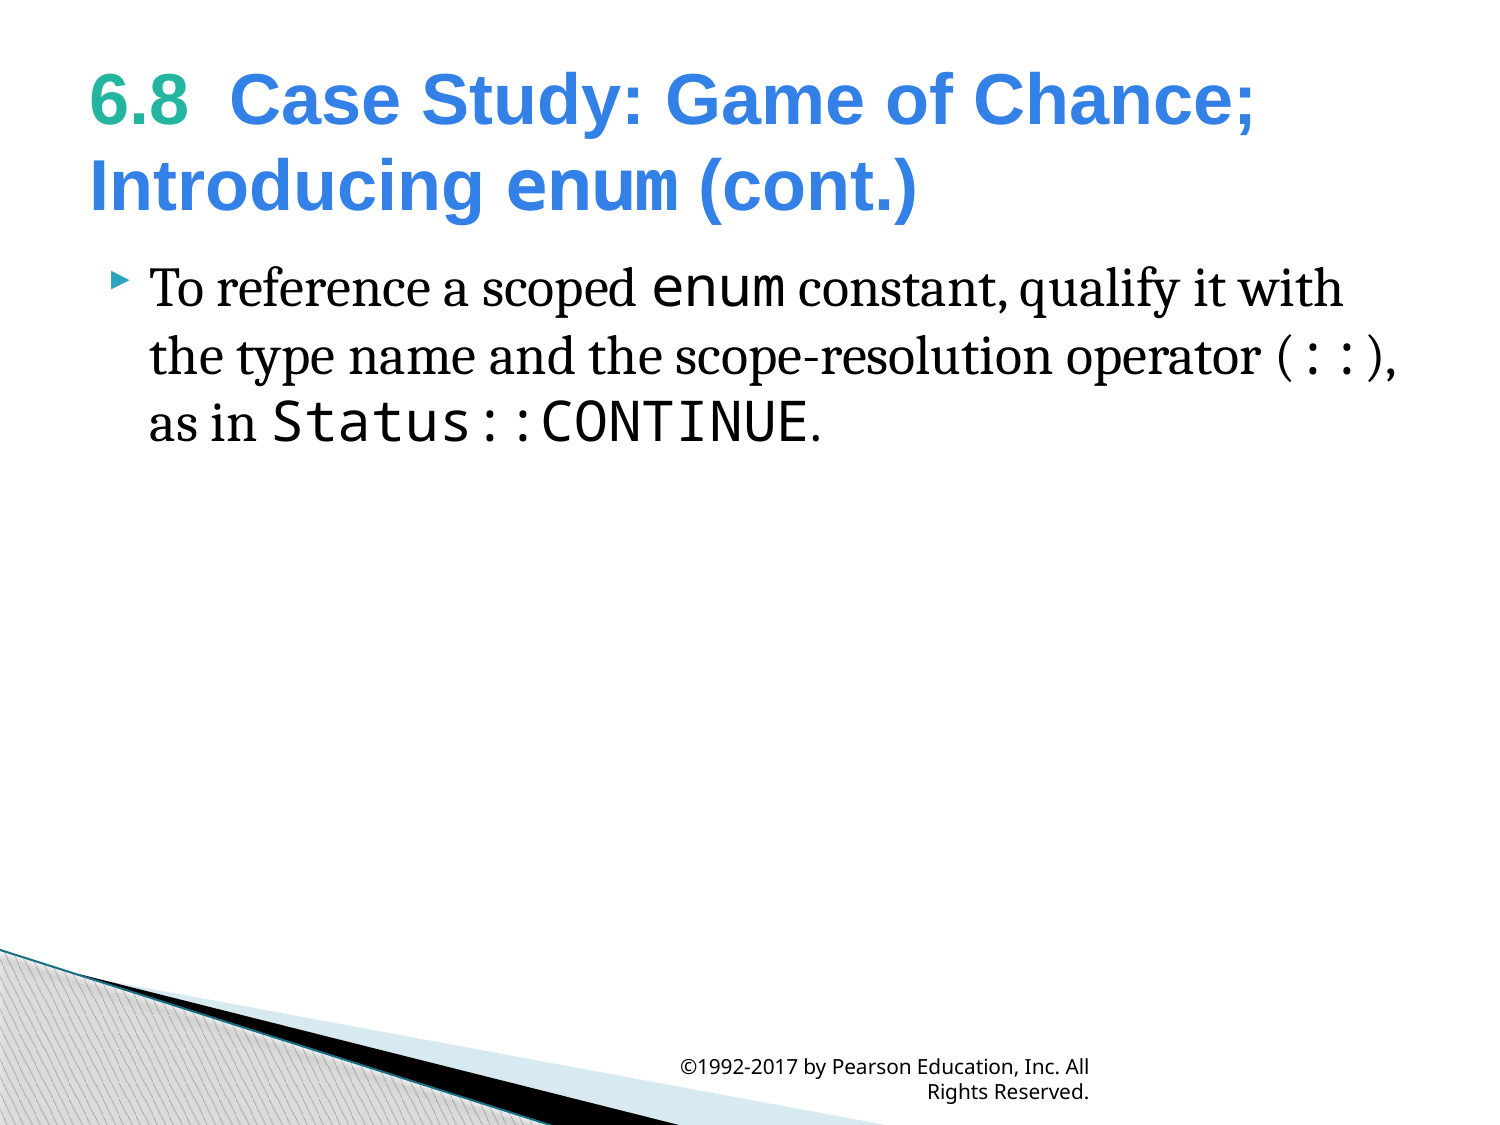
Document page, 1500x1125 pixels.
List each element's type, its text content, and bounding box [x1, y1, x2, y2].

list To reference a scoped enum constant, qualify it with the type name and the scope-resolution operator (::), as in Status::CONTINUE. [75, 242, 1425, 986]
title 6.8 Case Study: Game of Chance; Introducing enum (cont.) [75, 45, 1425, 233]
footer ©1992-2017 by Pearson Education, Inc. All Rights Reserved. [650, 1051, 1105, 1112]
